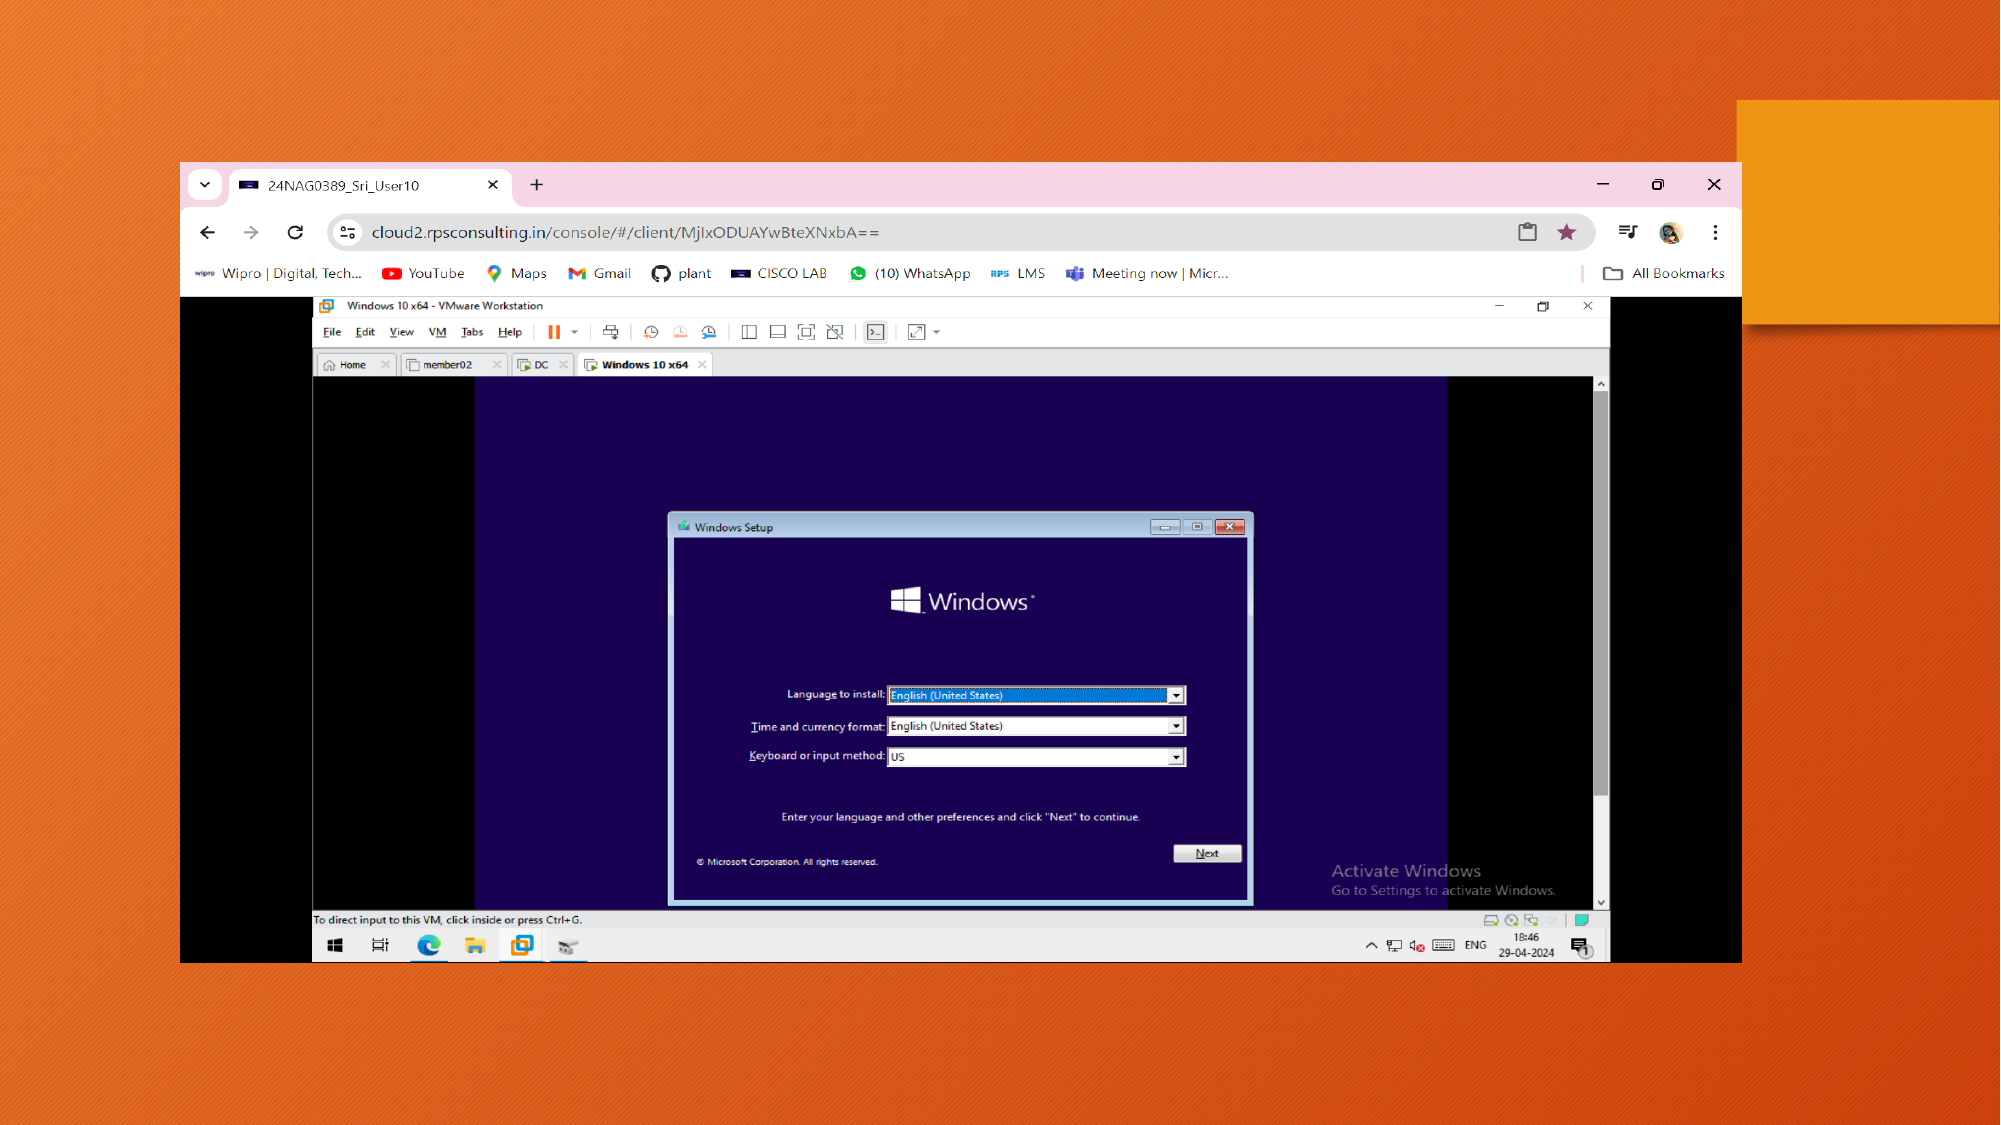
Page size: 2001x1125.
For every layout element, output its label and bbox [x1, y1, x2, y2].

picture [180, 162, 2000, 963]
